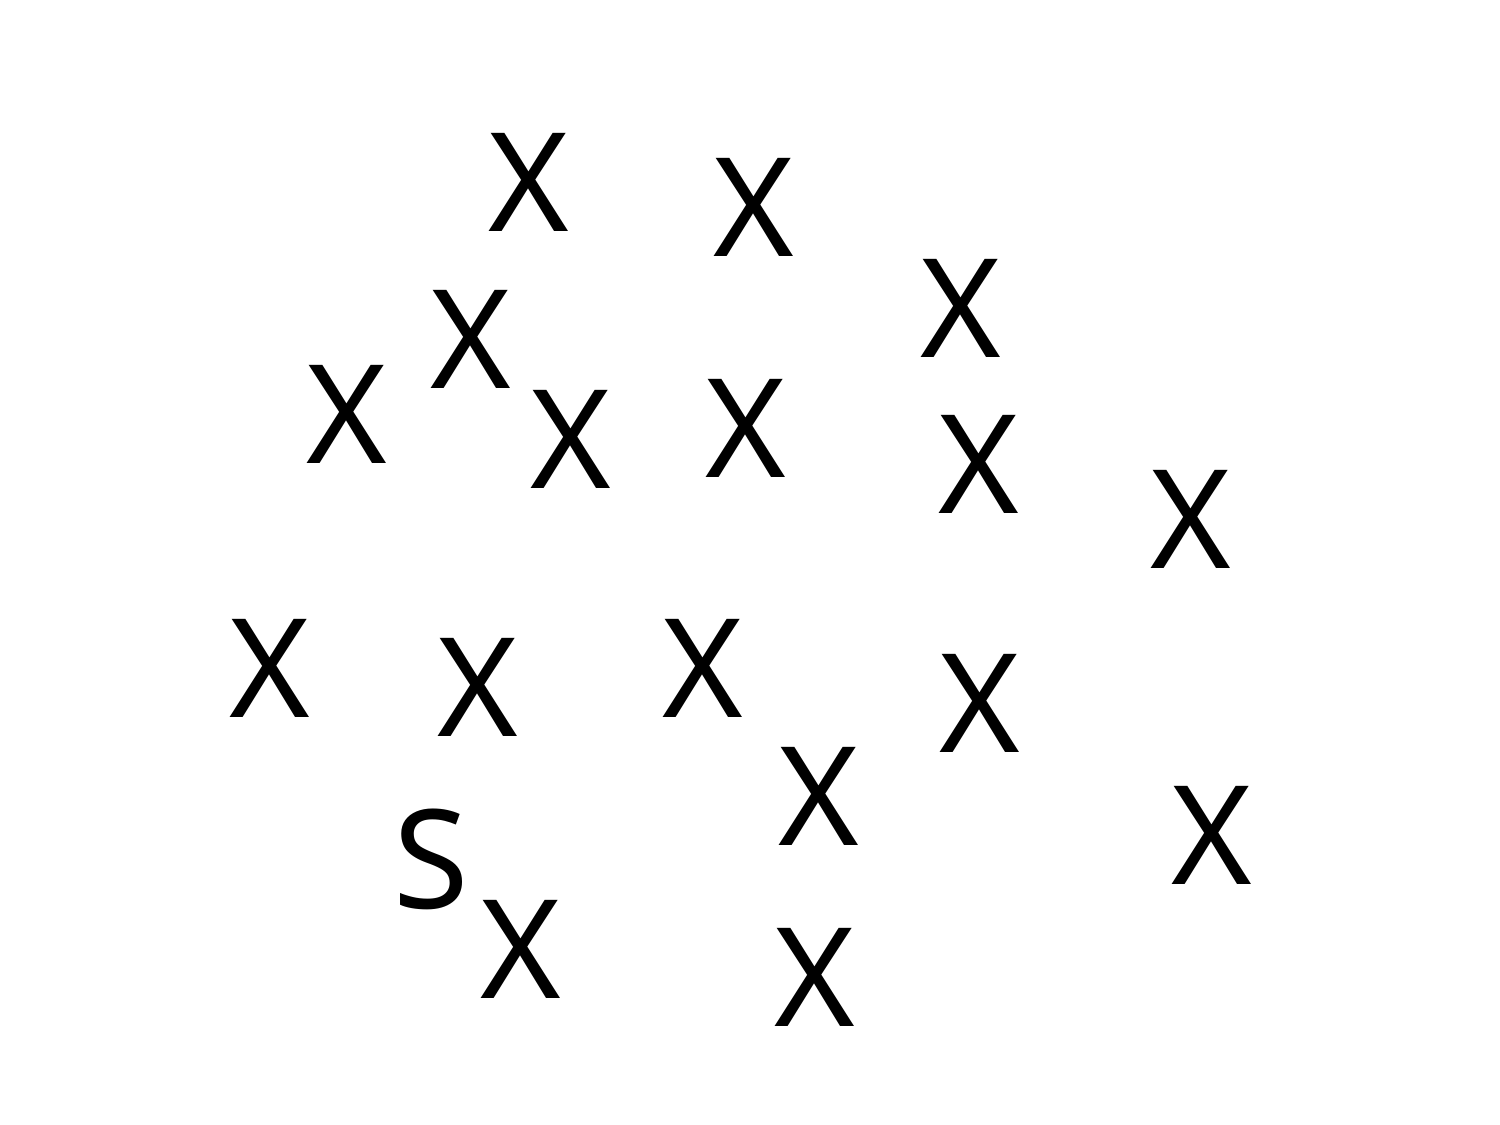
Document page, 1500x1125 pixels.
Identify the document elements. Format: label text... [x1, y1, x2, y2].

text_box X [905, 212, 1016, 392]
text_box X [474, 86, 584, 267]
text_box X [214, 572, 325, 753]
text_box X [924, 607, 1035, 787]
text_box X [760, 882, 871, 1062]
text_box X [1135, 423, 1246, 604]
text_box X [647, 572, 758, 753]
text_box S [378, 763, 484, 943]
text_box X [423, 591, 533, 771]
text_box X [515, 343, 626, 524]
text_box X [923, 368, 1034, 549]
text_box X [690, 332, 801, 513]
text_box X [698, 111, 809, 292]
text_box X [465, 854, 576, 1034]
text_box X [291, 318, 402, 499]
text_box X [764, 700, 875, 880]
text_box X [1156, 739, 1267, 920]
text_box X [415, 243, 526, 424]
